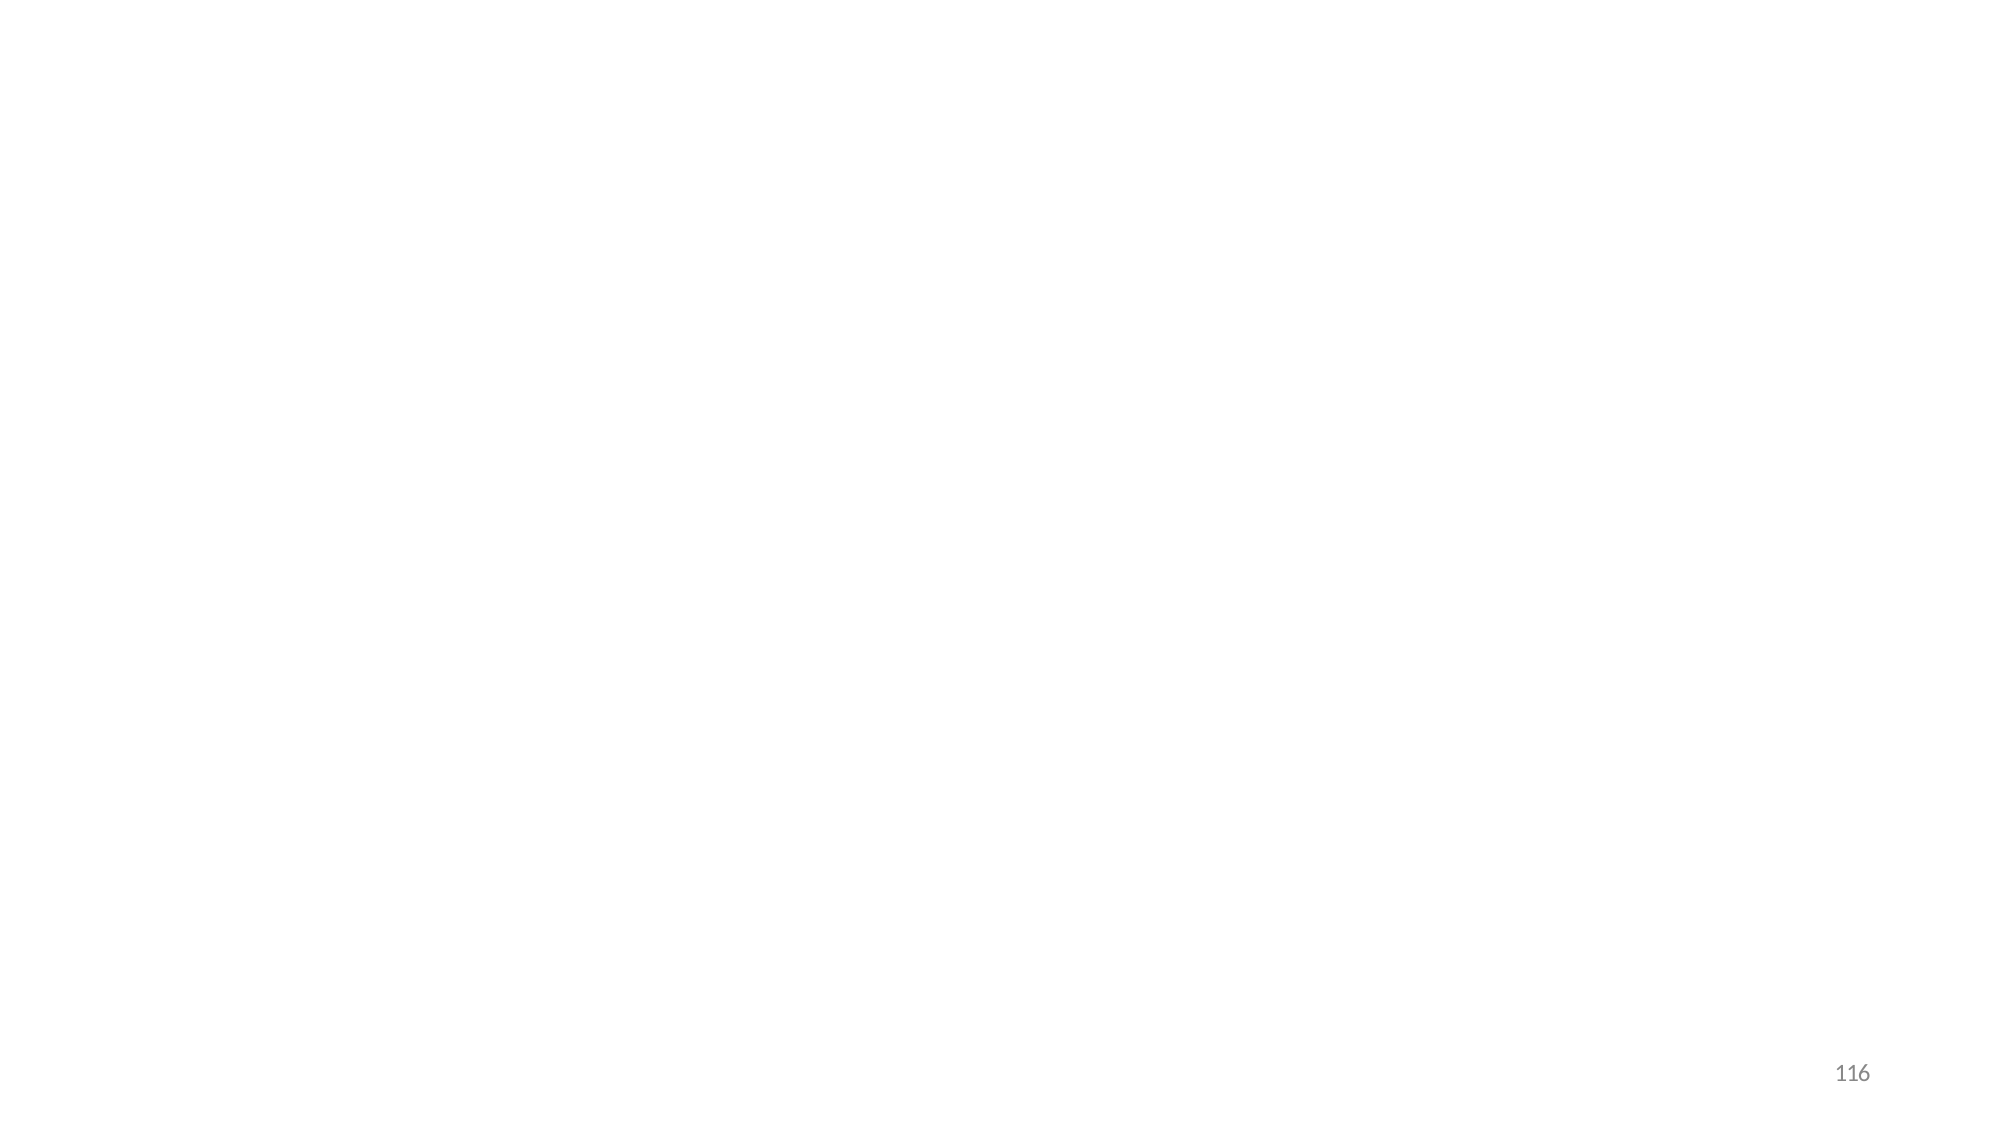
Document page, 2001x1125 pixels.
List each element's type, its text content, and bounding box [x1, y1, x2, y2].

slide_number 116 [1802, 1060, 1888, 1088]
